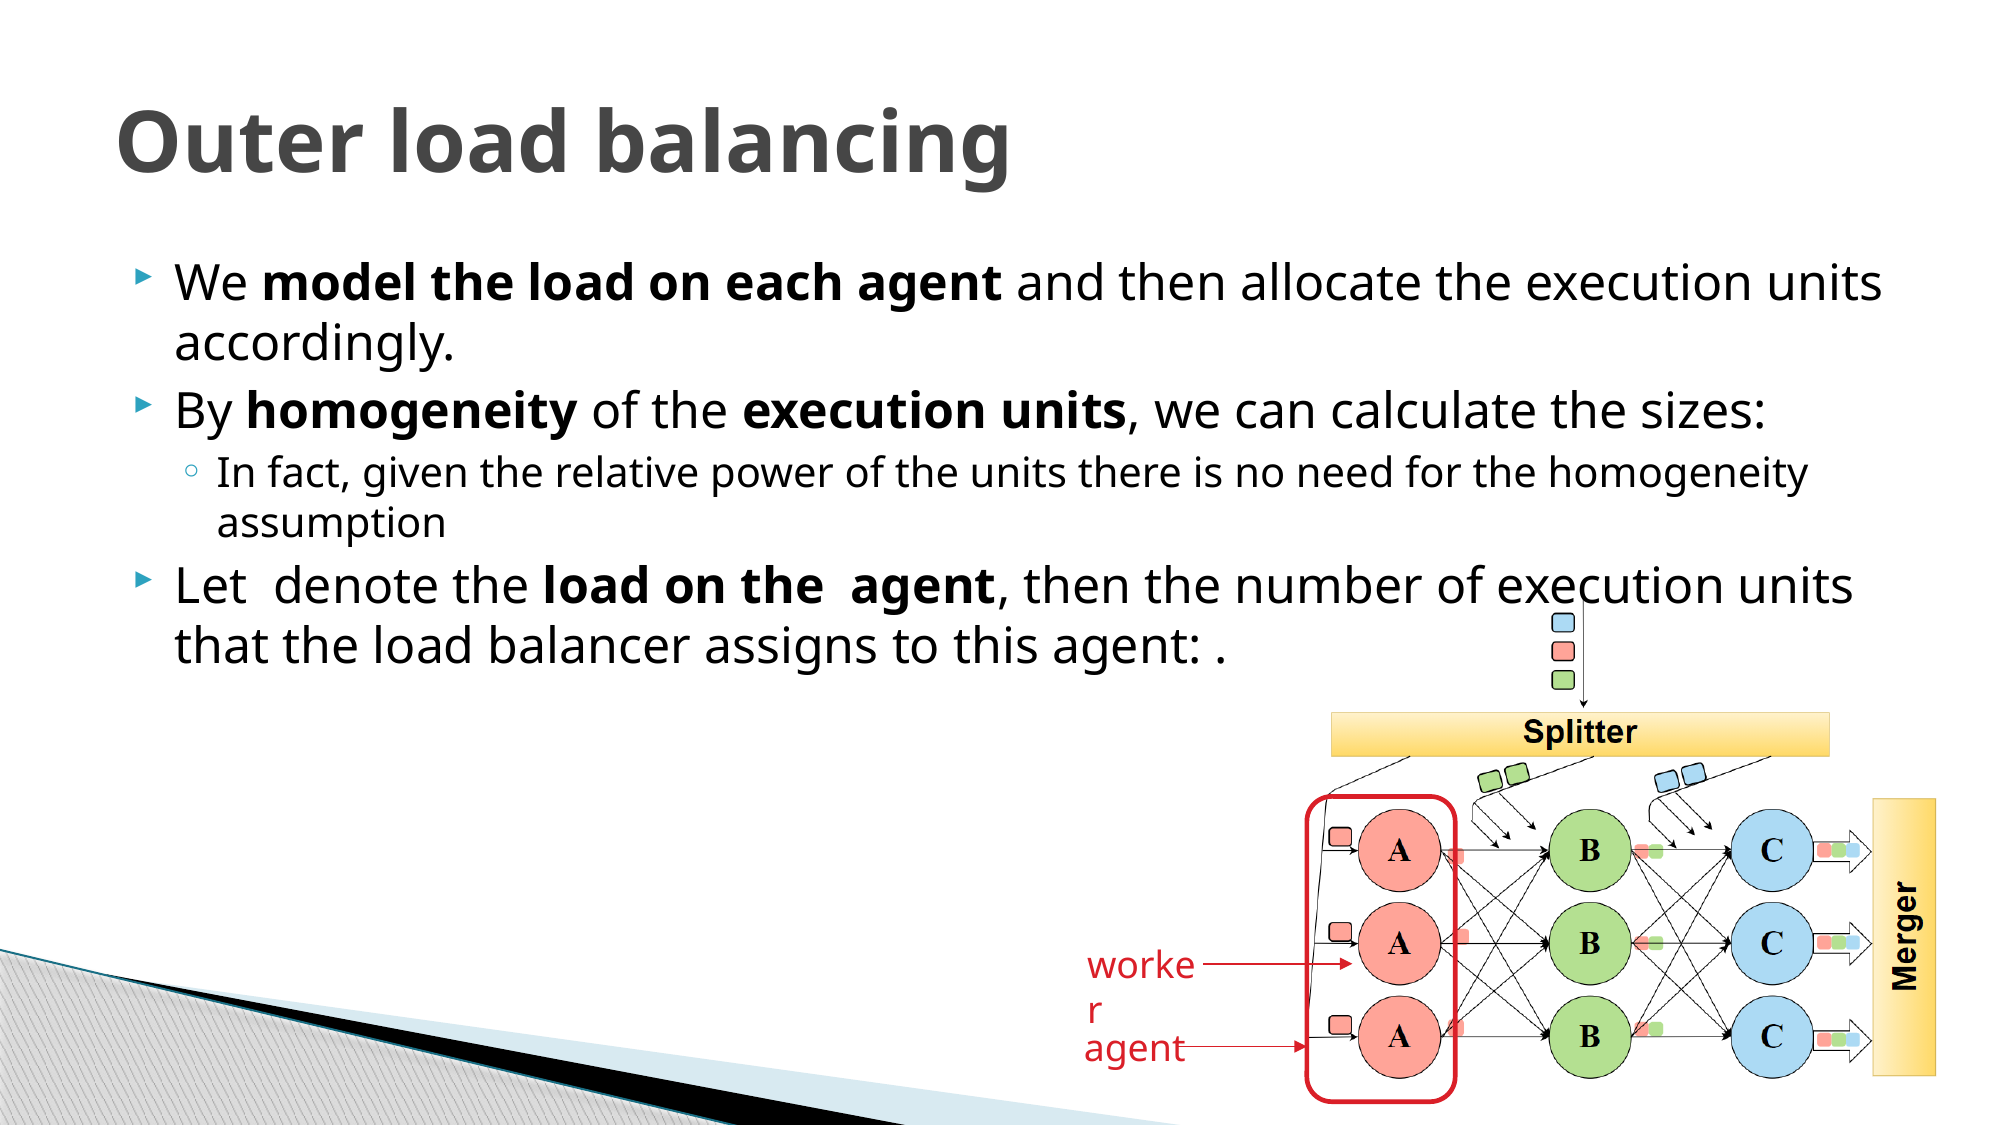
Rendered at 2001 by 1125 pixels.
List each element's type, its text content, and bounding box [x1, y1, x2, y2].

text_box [1068, 595, 1944, 1102]
title Outer load balancing [99, 45, 1900, 233]
